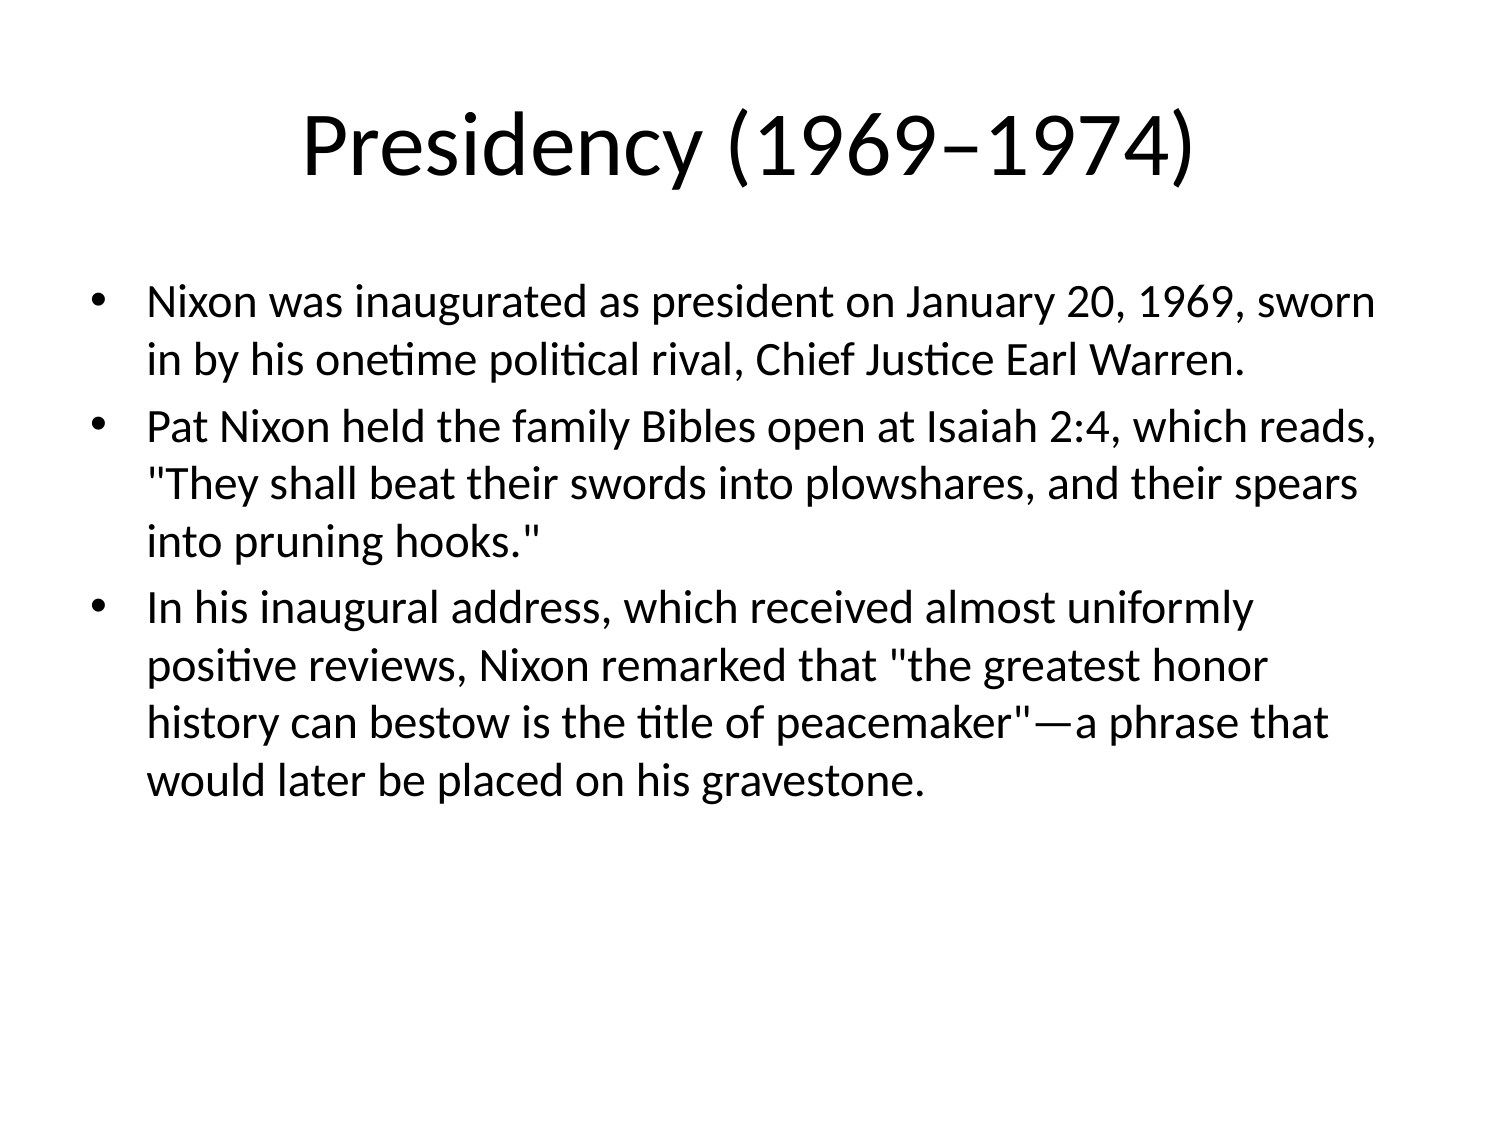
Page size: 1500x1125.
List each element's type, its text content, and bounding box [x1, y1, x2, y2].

list Nixon was inaugurated as president on January 20, 1969, sworn in by his onetime political rival, Chief Justice Earl Warren. Pat Nixon held the family Bibles open at Isaiah 2:4, which reads, "They shall beat their swords into plowshares, and their spears into pruning hooks." In his inaugural address, which received almost uniformly positive reviews, Nixon remarked that "the greatest honor history can bestow is the title of peacemaker"—a phrase that would later be placed on his gravestone. [75, 262, 1425, 1005]
title Presidency (1969–1974) [75, 45, 1425, 233]
